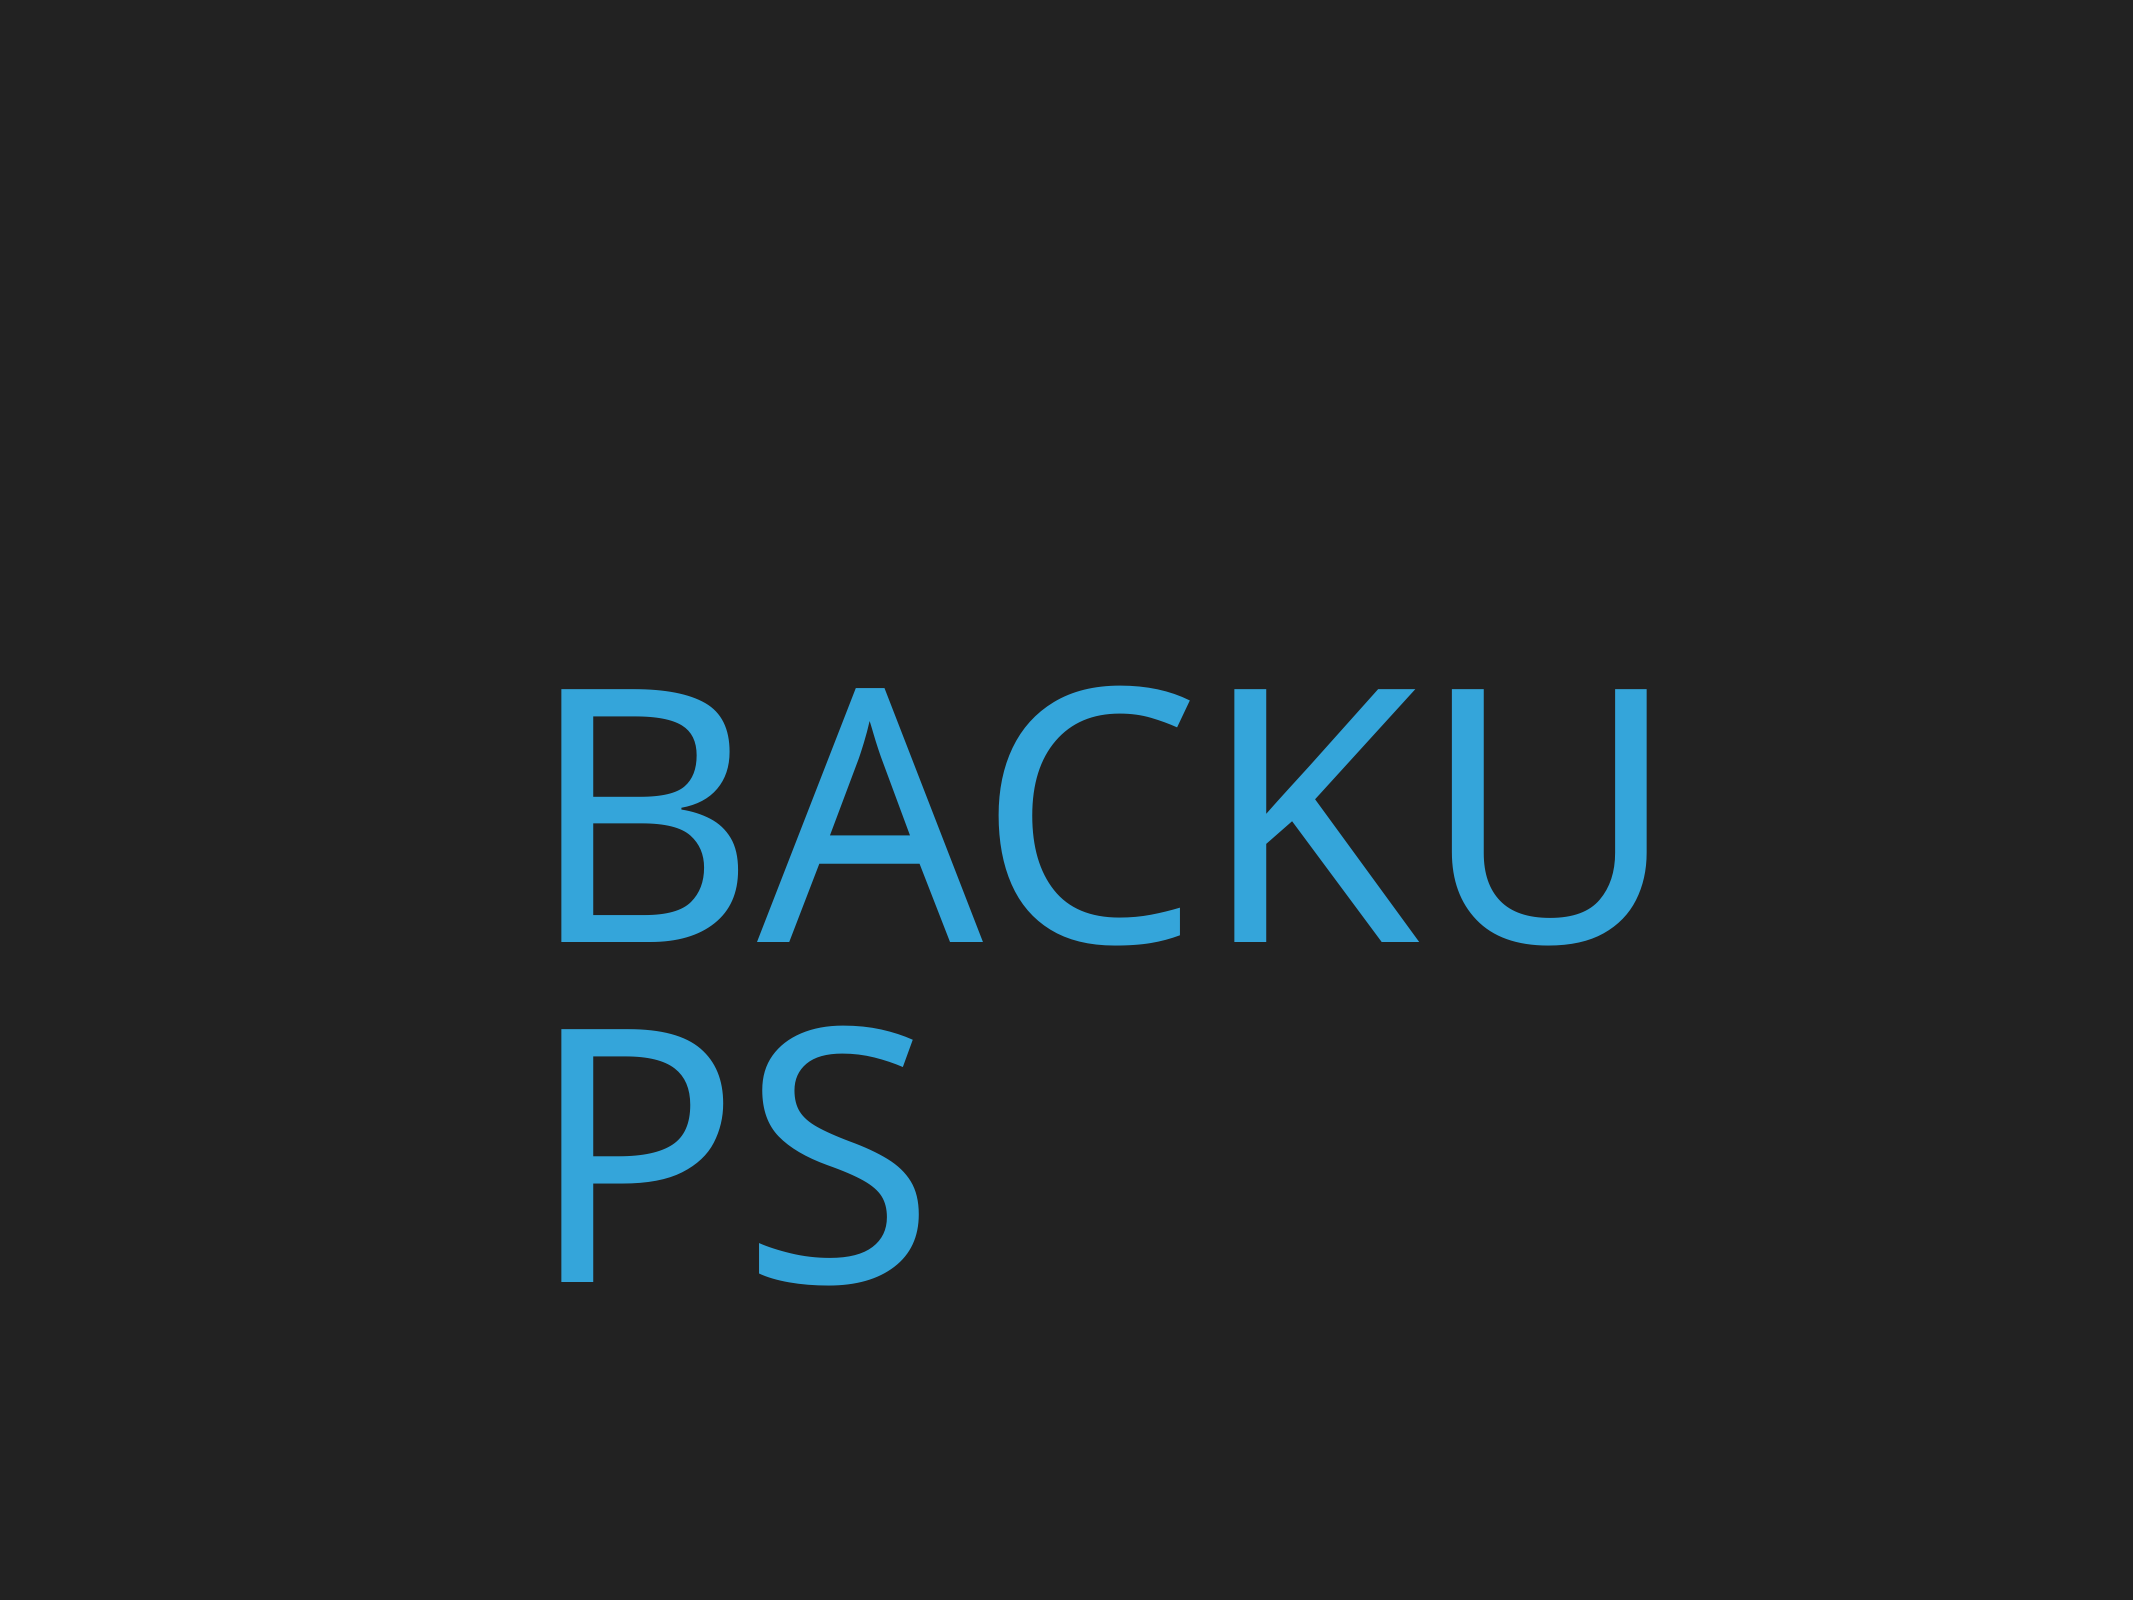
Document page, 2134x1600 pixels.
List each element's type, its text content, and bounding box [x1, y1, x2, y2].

title Backups [518, 661, 1843, 1405]
